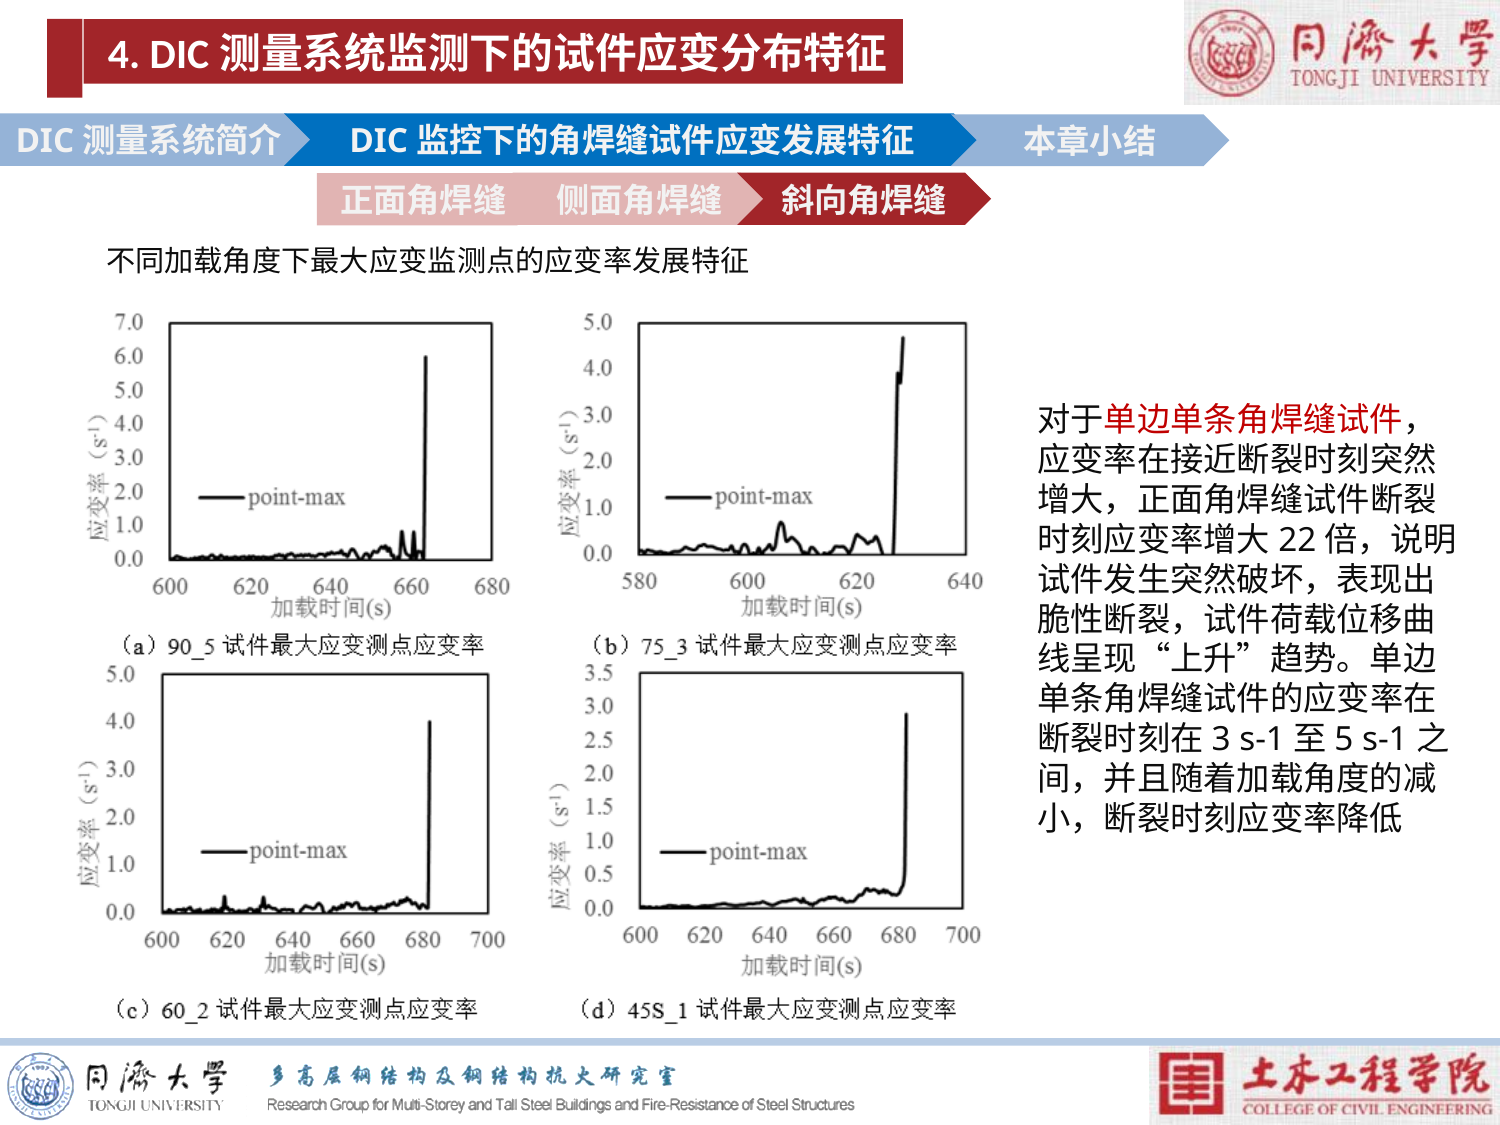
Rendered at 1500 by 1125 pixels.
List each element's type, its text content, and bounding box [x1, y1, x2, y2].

text_box 本章小结 [948, 112, 1232, 169]
text_box 对于单边单条角焊缝试件，应变率在接近断裂时刻突然增大，正面角焊缝试件断裂时刻应变率增大22倍，说明试件发生突然破坏，表现出脆性断裂，试件荷载位移曲线呈现“上升”趋势。单边单条角焊缝试件的应变率在断裂时刻在3 s-1至5 s-1之间，并且随着加载角度的减小，断裂时刻应变率降低 [1022, 350, 1480, 845]
text_box DIC监控下的角焊缝试件应变发展特征 [282, 111, 972, 168]
text_box 正面角焊缝 [314, 170, 546, 217]
text_box 不同加载角度下最大应变监测点的应变率发展特征 [62, 217, 794, 285]
text_box 4. DIC测量系统监测下的试件应变分布特征 [83, 19, 903, 84]
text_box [64, 304, 1003, 1038]
text_box 斜向角焊缝 [735, 170, 994, 228]
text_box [0, 1037, 1500, 1125]
text_box DIC测量系统简介 [0, 111, 306, 168]
text_box 侧面角焊缝 [518, 170, 759, 217]
text_box [47, 18, 83, 98]
picture [1184, 0, 1500, 105]
